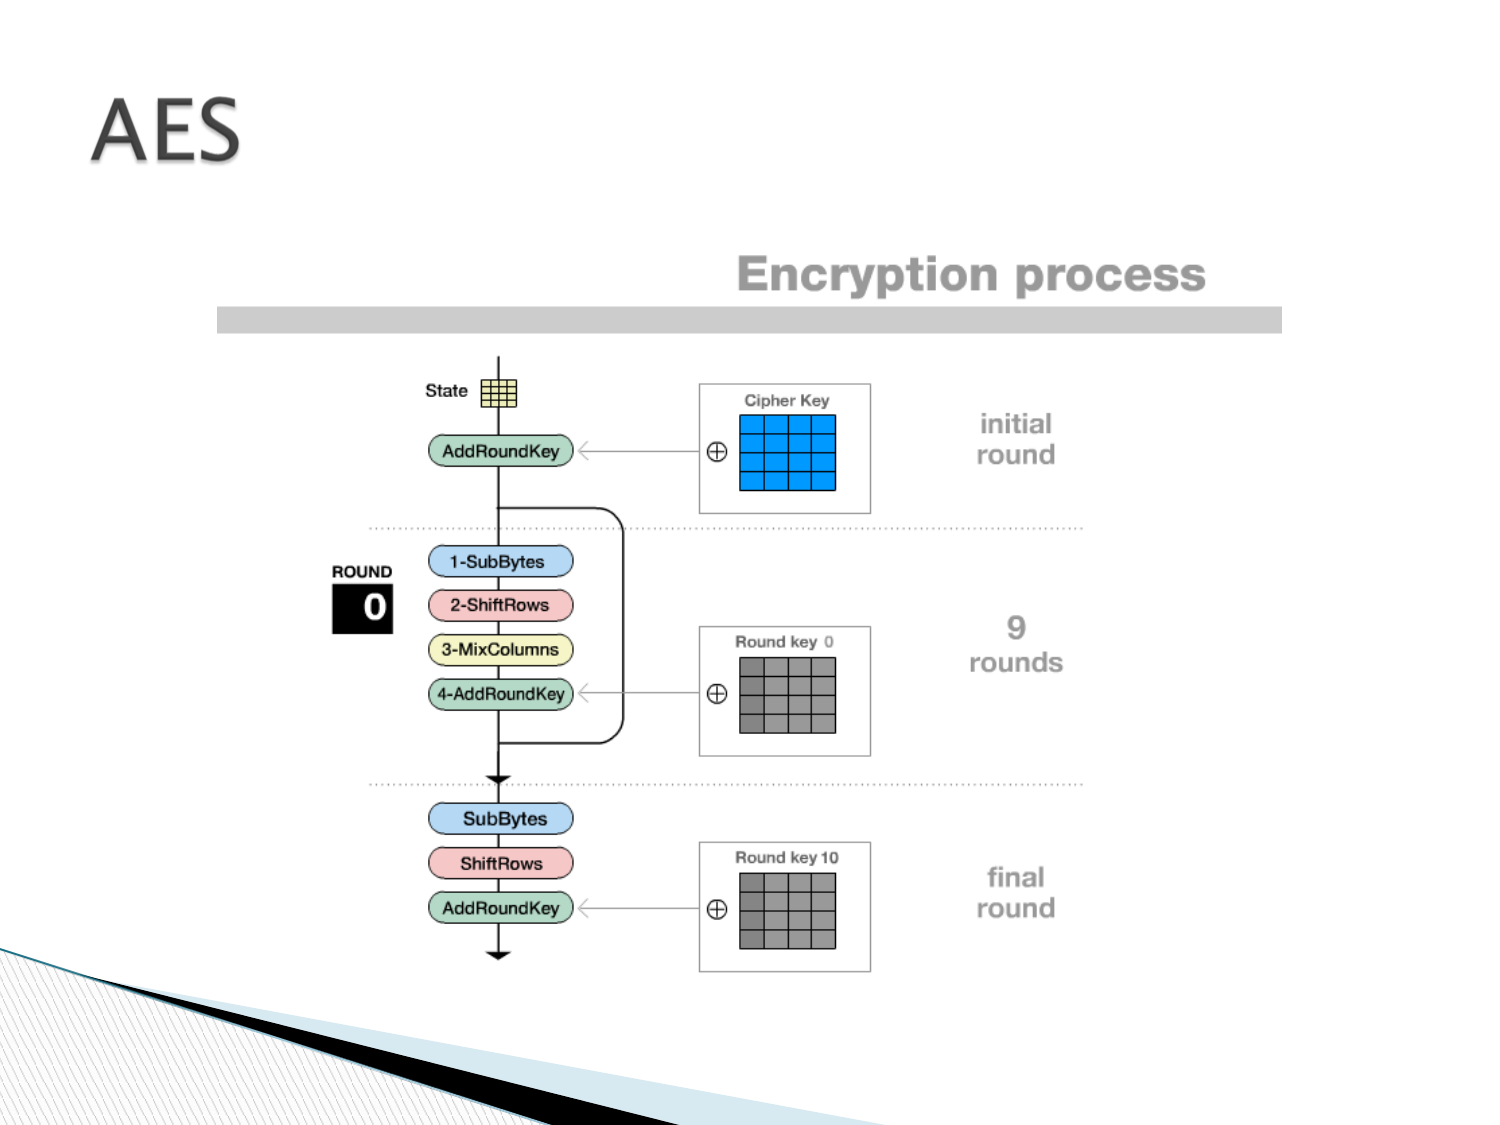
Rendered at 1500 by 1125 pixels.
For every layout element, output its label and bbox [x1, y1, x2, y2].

picture [31, 43, 1427, 235]
picture [0, 242, 1283, 1125]
